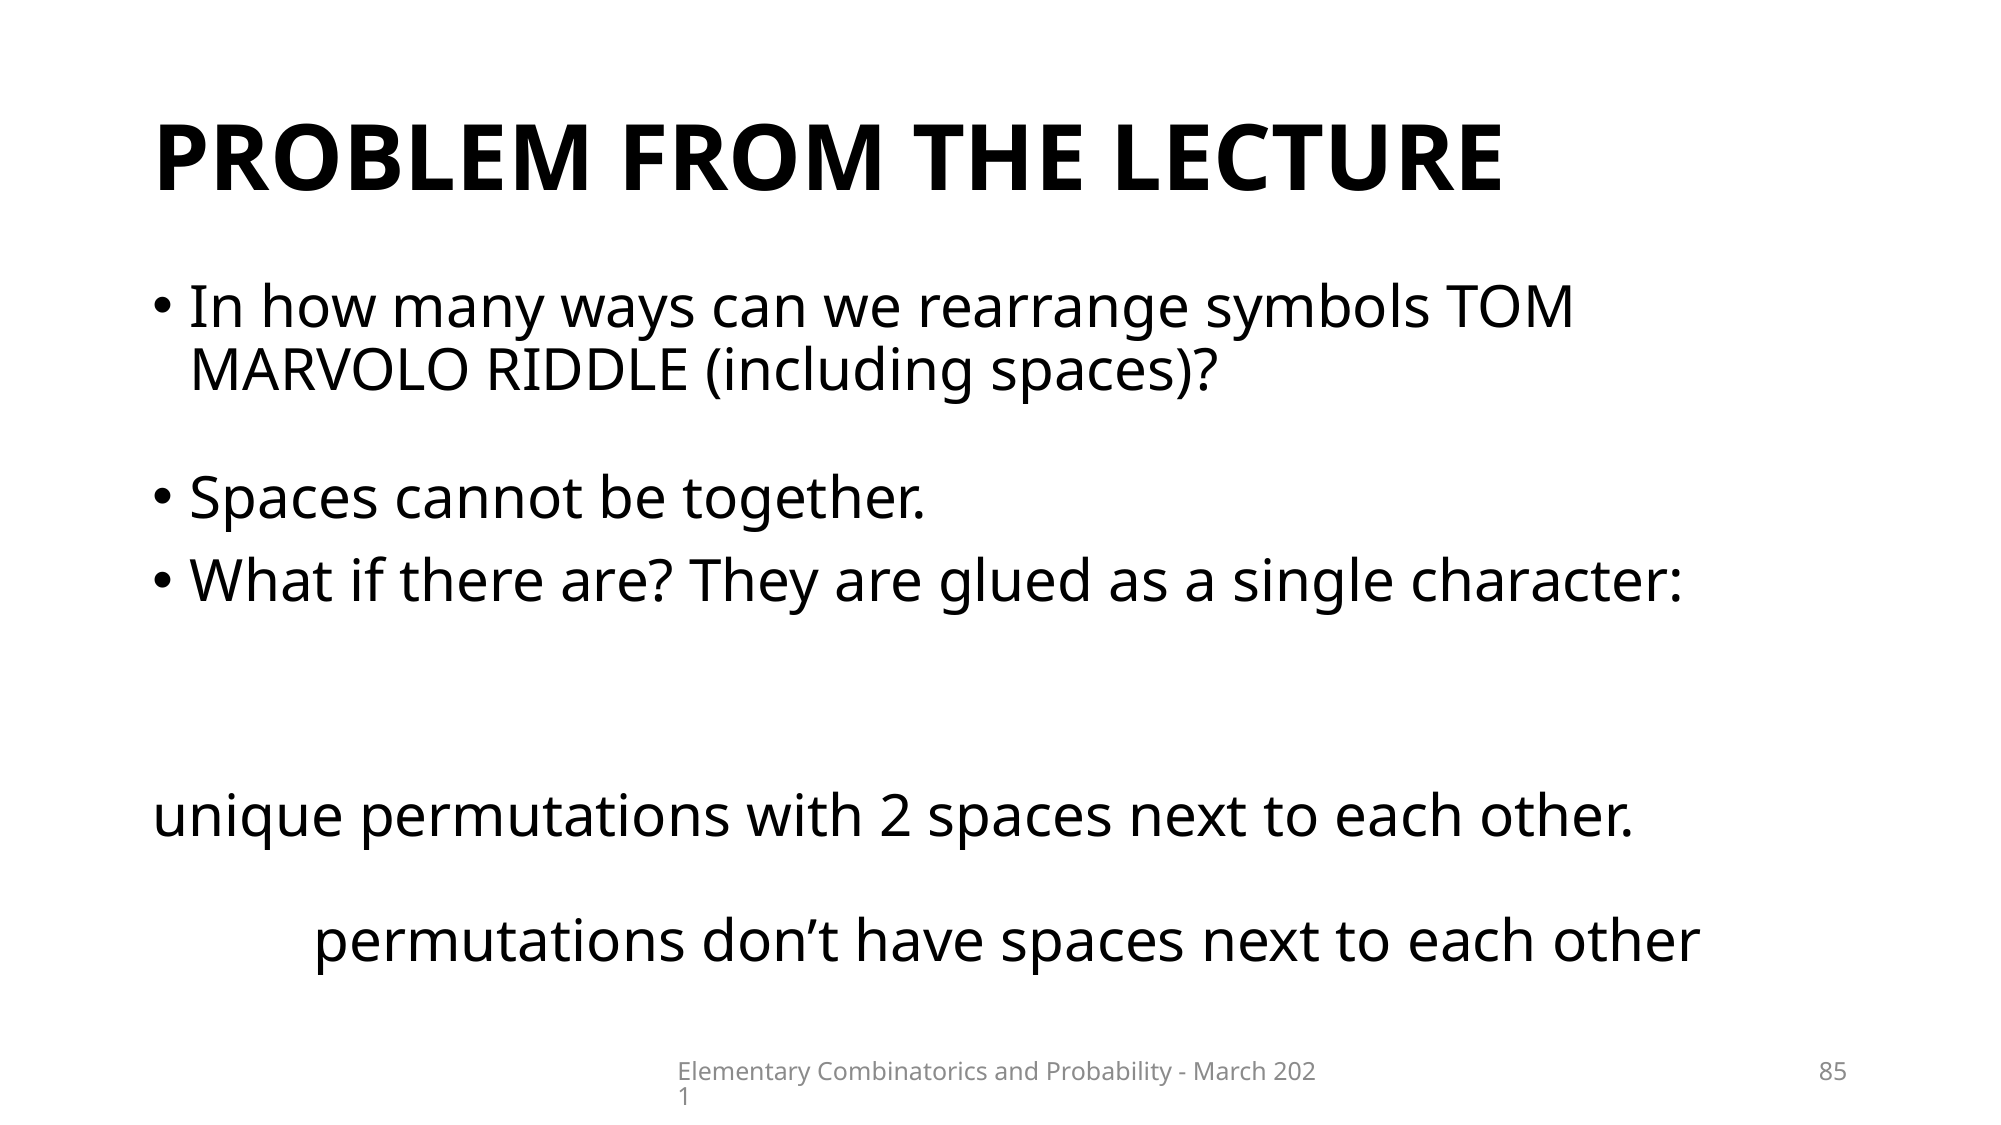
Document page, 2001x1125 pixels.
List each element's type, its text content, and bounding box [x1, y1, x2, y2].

footer Elementary Combinatorics and Probability - March 2021 [662, 1042, 1338, 1103]
slide_number 85 [1412, 1042, 1863, 1103]
title Problem from the lecture [137, 52, 1863, 270]
